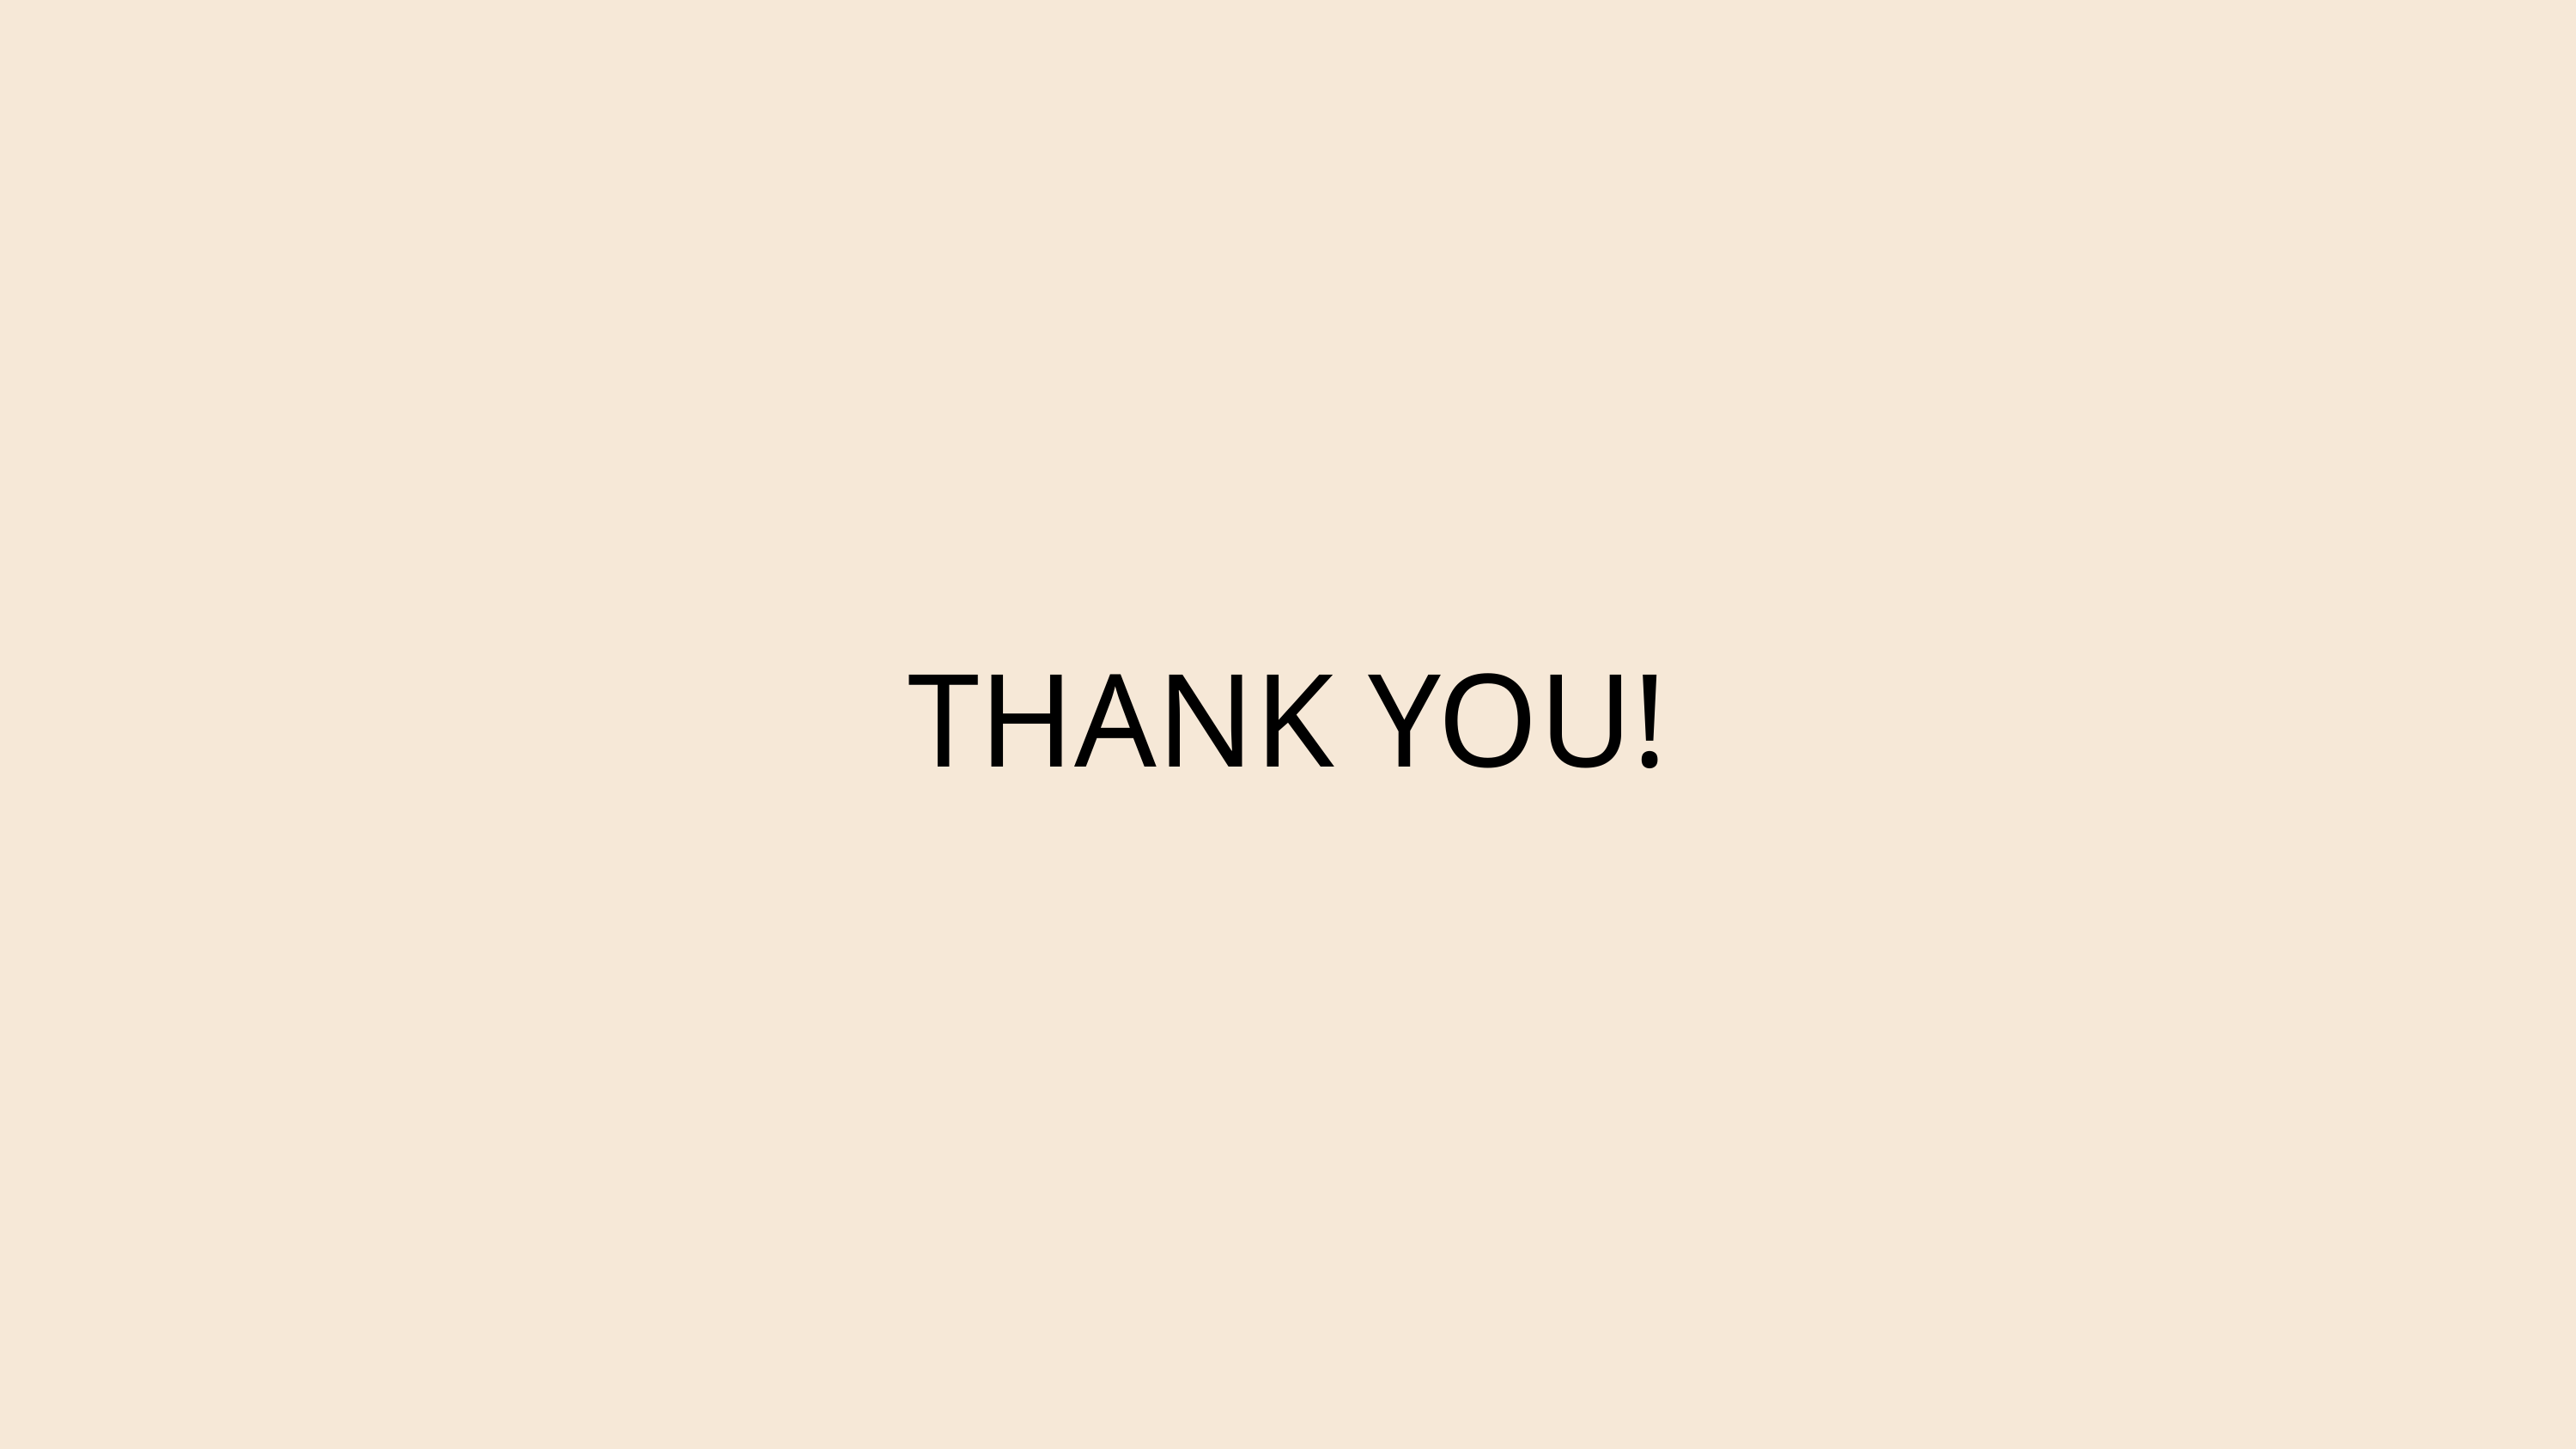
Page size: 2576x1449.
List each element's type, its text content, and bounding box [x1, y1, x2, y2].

text_box THANK YOU! [683, 674, 1893, 793]
